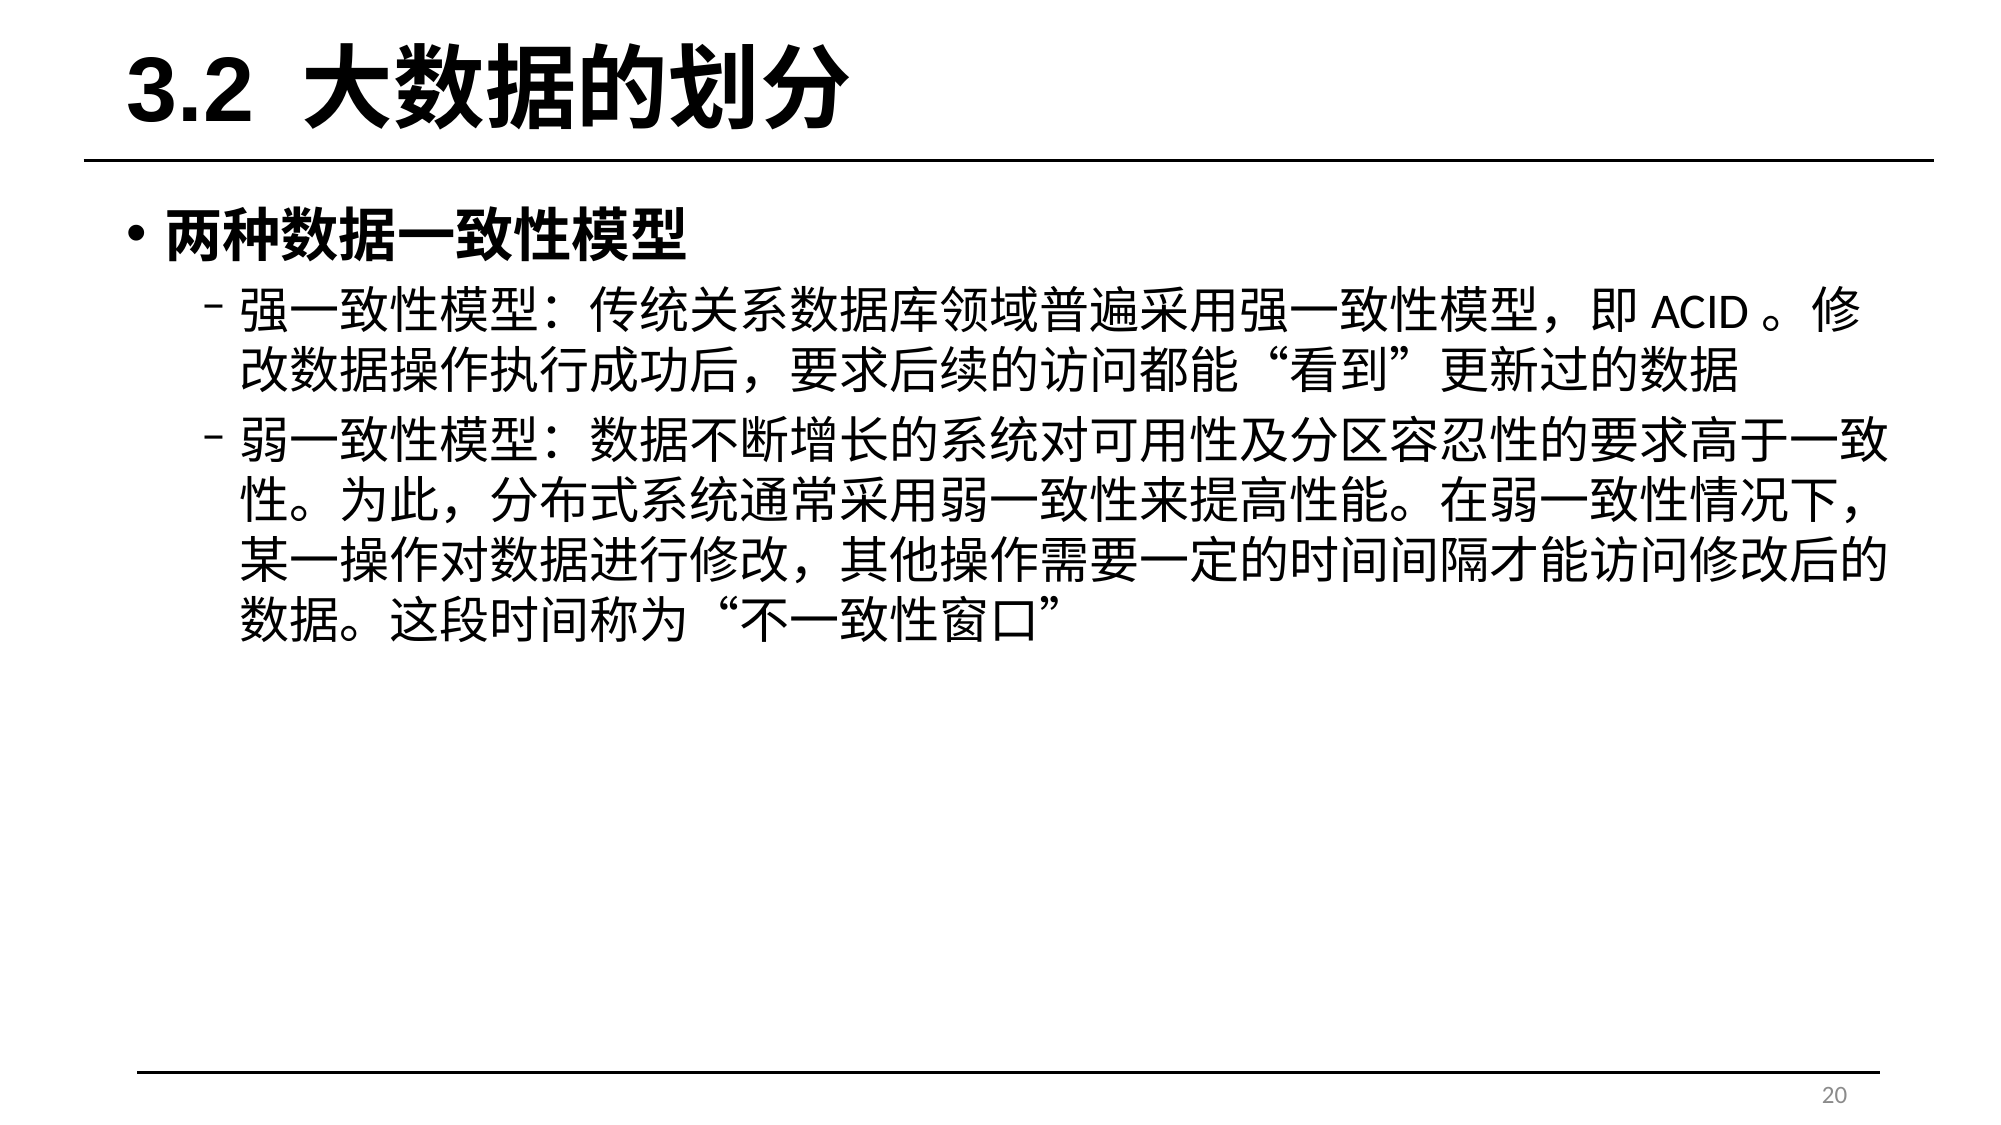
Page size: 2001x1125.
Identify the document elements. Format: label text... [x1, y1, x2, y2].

title 3.2 大数据的划分 [111, 22, 1905, 161]
slide_number 20 [1412, 1063, 1863, 1124]
list 两种数据一致性模型 强一致性模型：传统关系数据库领域普遍采用强一致性模型，即ACID。修改数据操作执行成功后，要求后续的访问都能“看到”更新过的数据 弱一致性模型：数据不断增长的系统对可用性及分区容忍性的要求高于一致性。为此，分布式系统通常采用弱一致性来提高性能。在弱一致性情况下，某一操作对数据进行修改，其他操作需要一定的时间间隔才能访问修改后的数据。这段时间称为“不一致性窗口” [111, 190, 1905, 1014]
